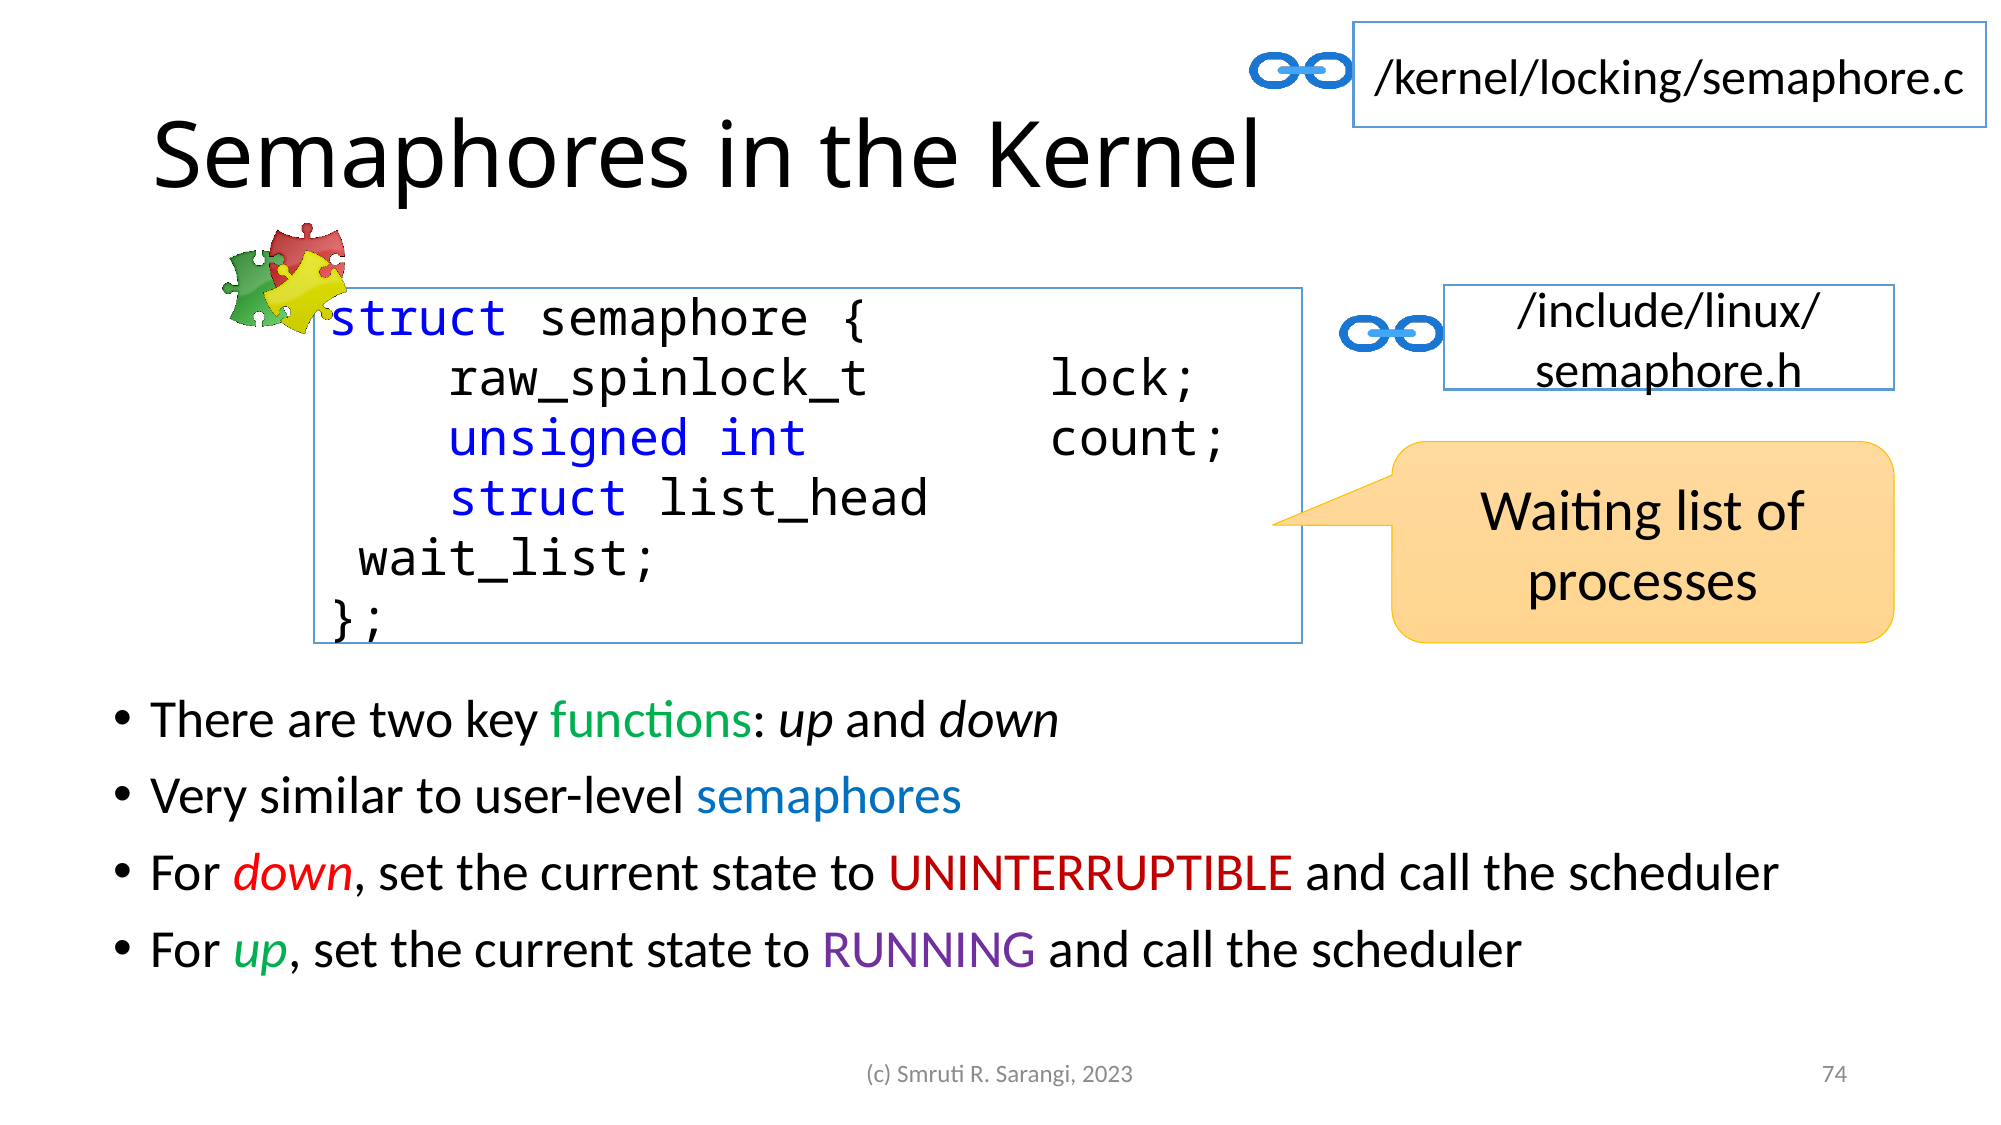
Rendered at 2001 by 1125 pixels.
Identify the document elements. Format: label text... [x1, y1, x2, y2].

text_box Waiting list of processes [1272, 441, 1895, 644]
list There are two key functions: up and down Very similar to user-level semaphores For down, set the current state to UNINTERRUPTIBLE and call the scheduler For up, set the current state to RUNNING and call the scheduler [98, 683, 1824, 1020]
picture [1339, 289, 1444, 377]
footer (c) Smruti R. Sarangi, 2023 [662, 1042, 1338, 1103]
picture [221, 221, 347, 334]
text_box /include/linux/ semaphore.h [1443, 284, 1895, 391]
text_box struct semaphore { raw_spinlock_t lock; unsigned int count; struct list_head wait_list; }; [313, 287, 1303, 644]
text_box /kernel/locking/semaphore.c [1352, 21, 1987, 128]
title Semaphores in the Kernel [137, 49, 1863, 267]
picture [1249, 26, 1354, 114]
slide_number 74 [1412, 1042, 1863, 1103]
